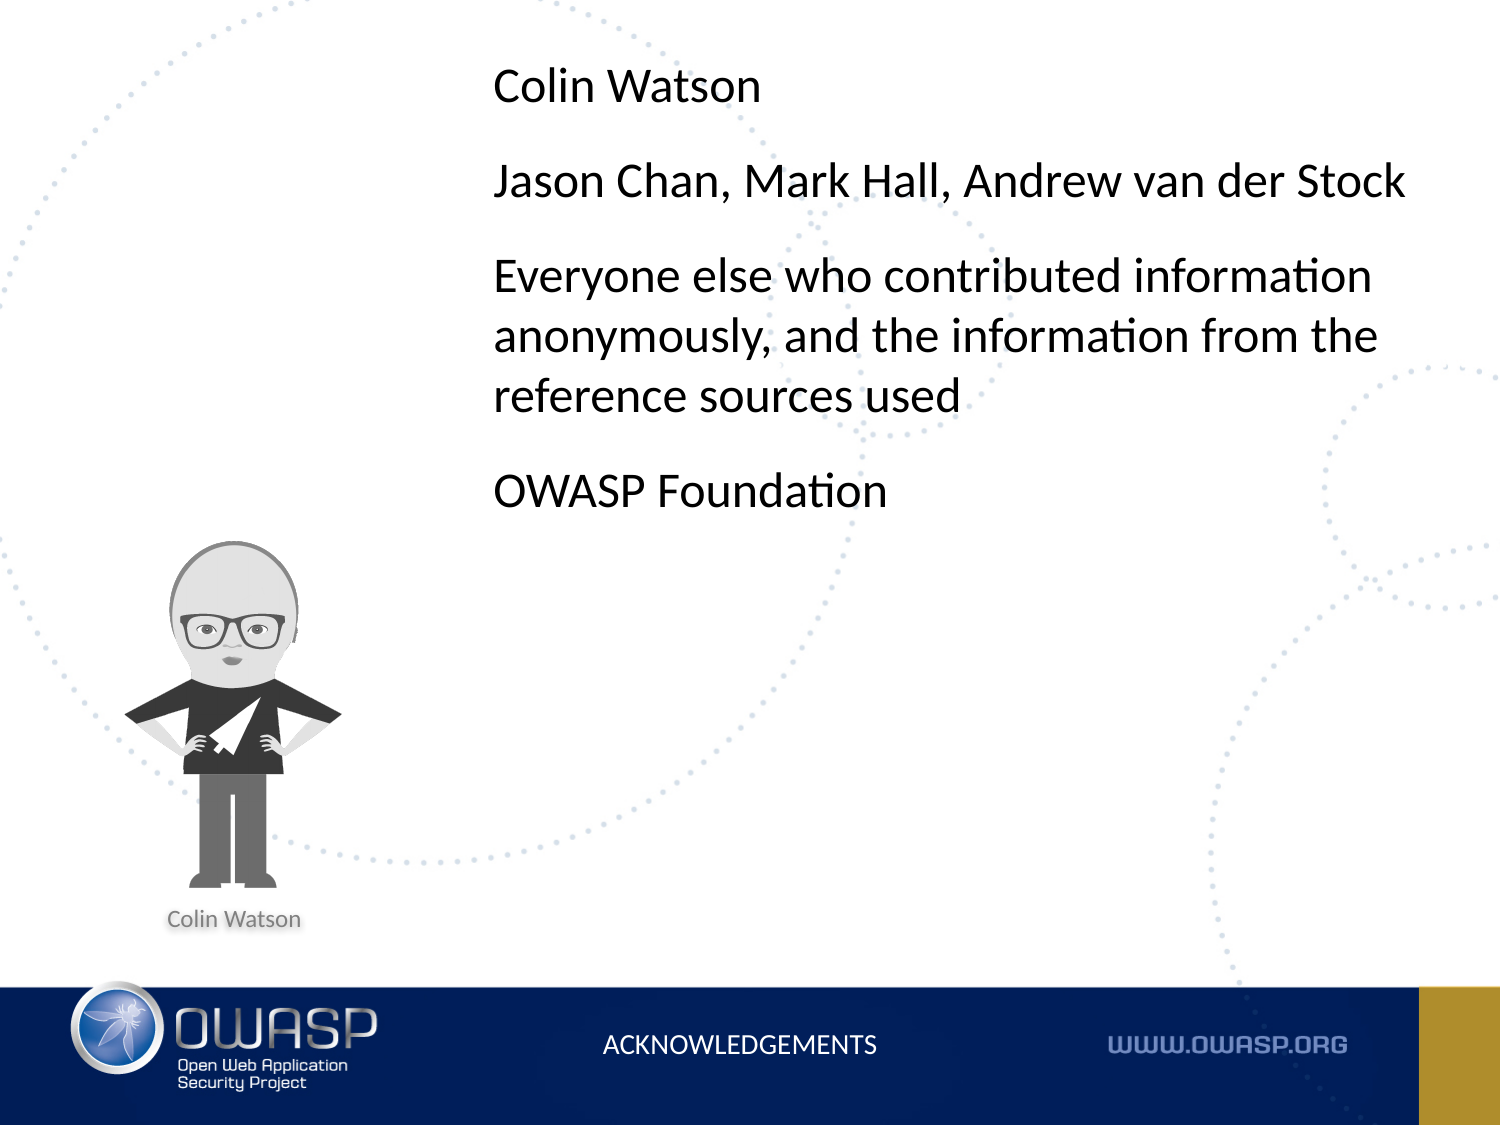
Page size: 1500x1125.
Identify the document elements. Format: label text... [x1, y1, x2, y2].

text_box Colin Watson [61, 896, 408, 938]
picture [0, 0, 1500, 1125]
text_box Acknowledgements [383, 1018, 1097, 1103]
list Colin Watson Jason Chan, Mark Hall, Andrew van der Stock Everyone else who contributed information anonymously, and the information from the reference sources used OWASP Foundation [478, 45, 1432, 940]
